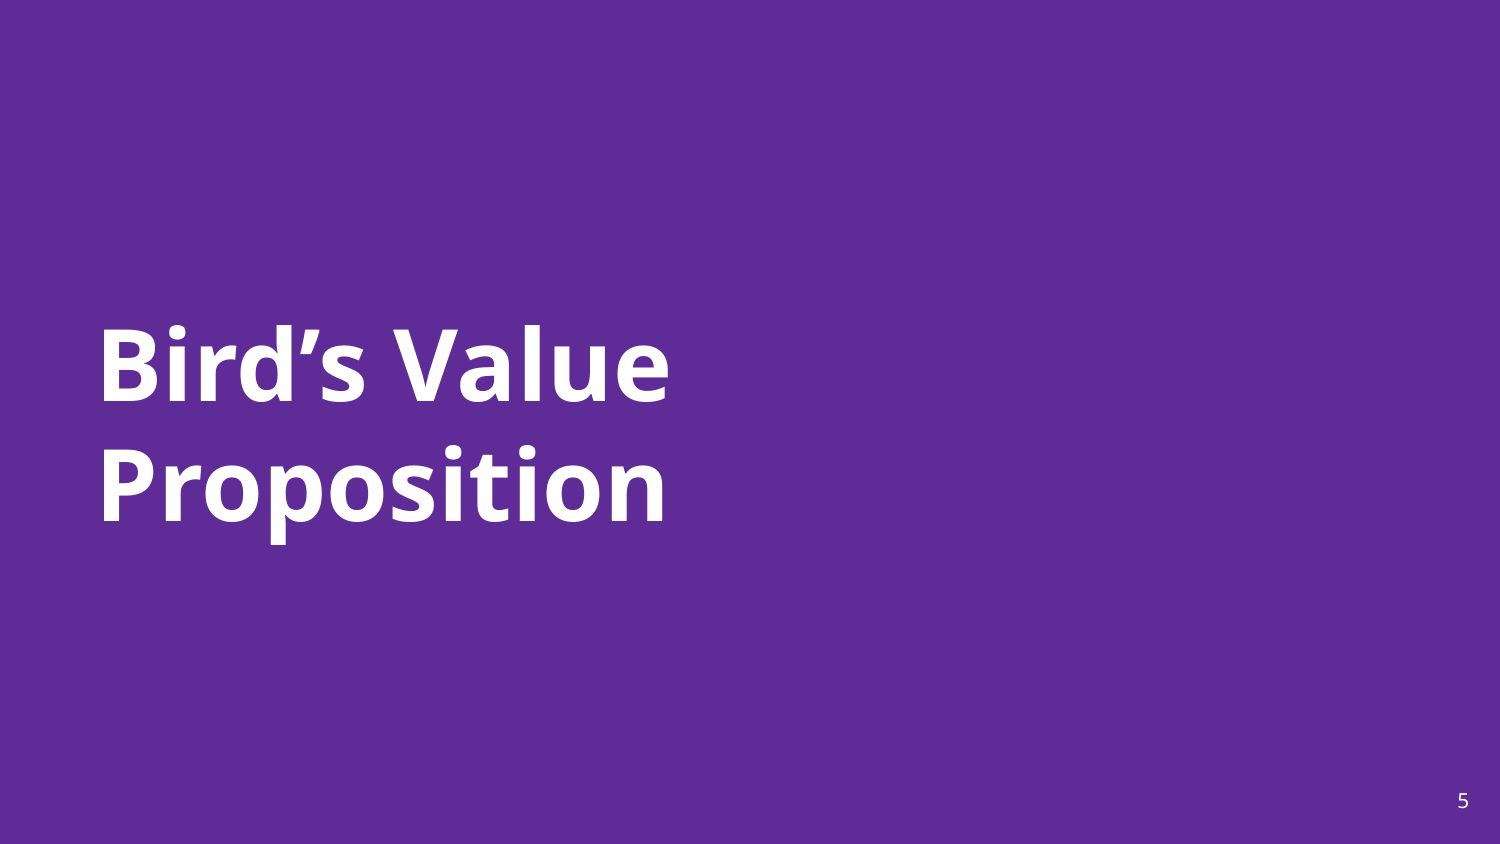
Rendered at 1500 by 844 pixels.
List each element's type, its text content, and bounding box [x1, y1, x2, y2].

title Bird’s Value Proposition [80, 86, 1000, 758]
slide_number ‹#› [1394, 769, 1484, 834]
